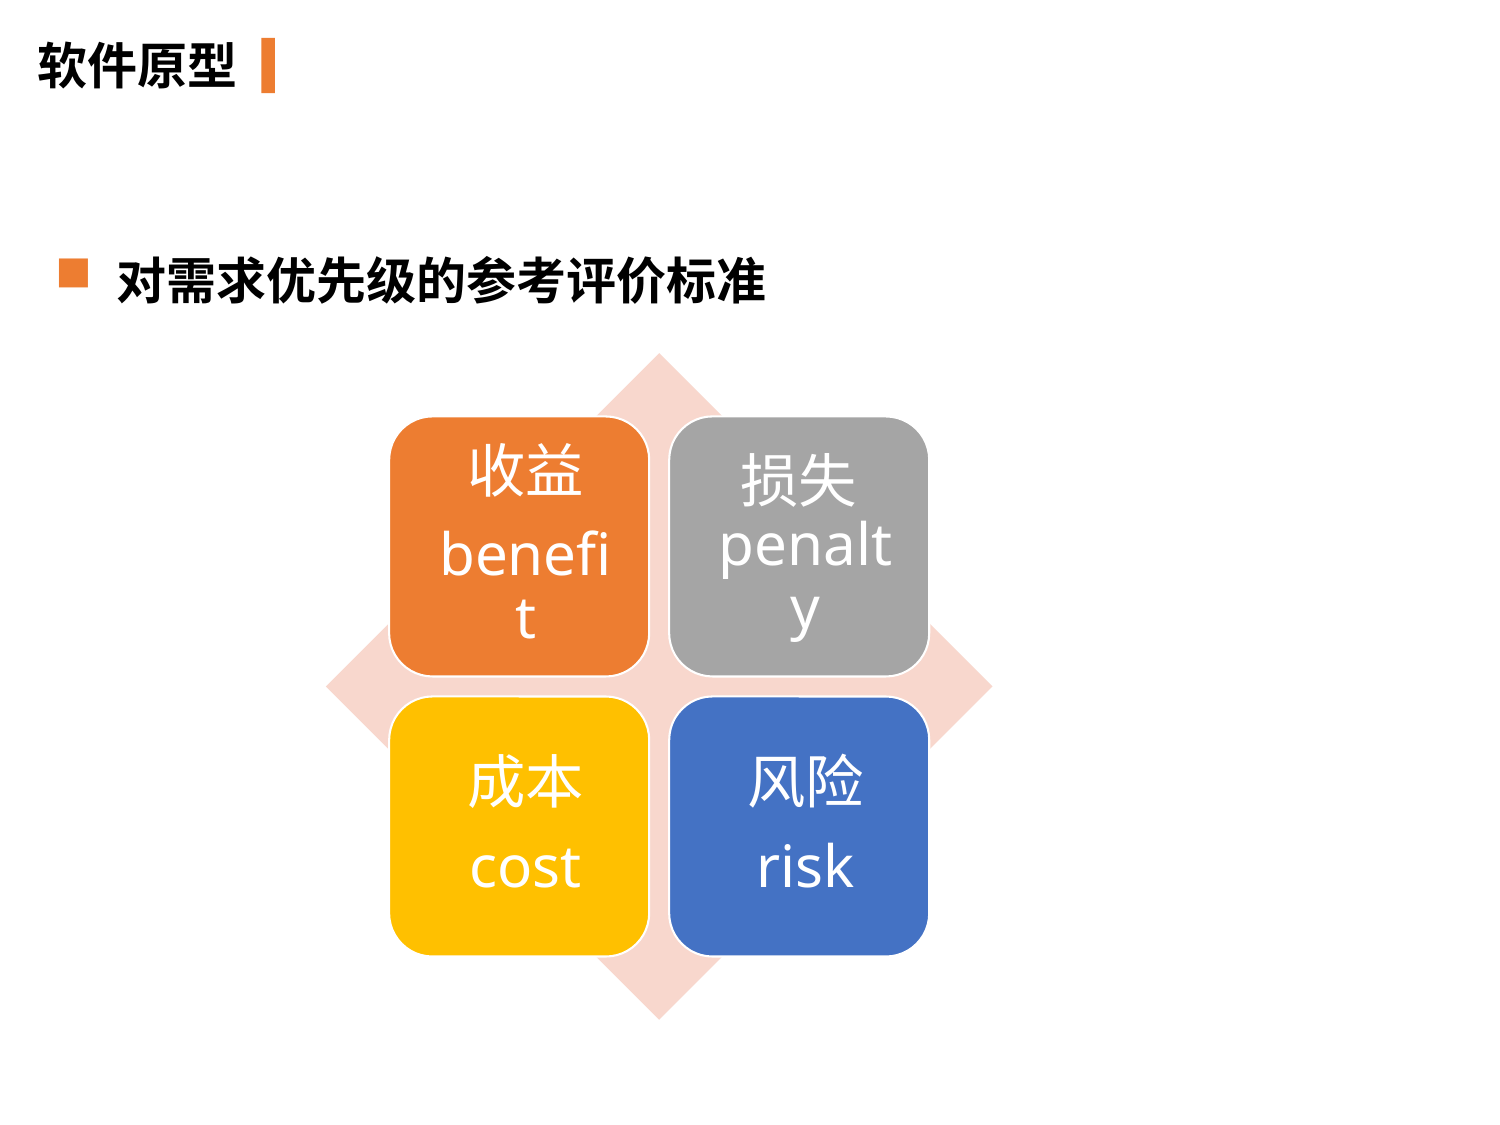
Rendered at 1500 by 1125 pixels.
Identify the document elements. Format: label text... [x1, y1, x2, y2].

text_box 软件原型 [23, 27, 300, 103]
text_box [159, 353, 1160, 1020]
